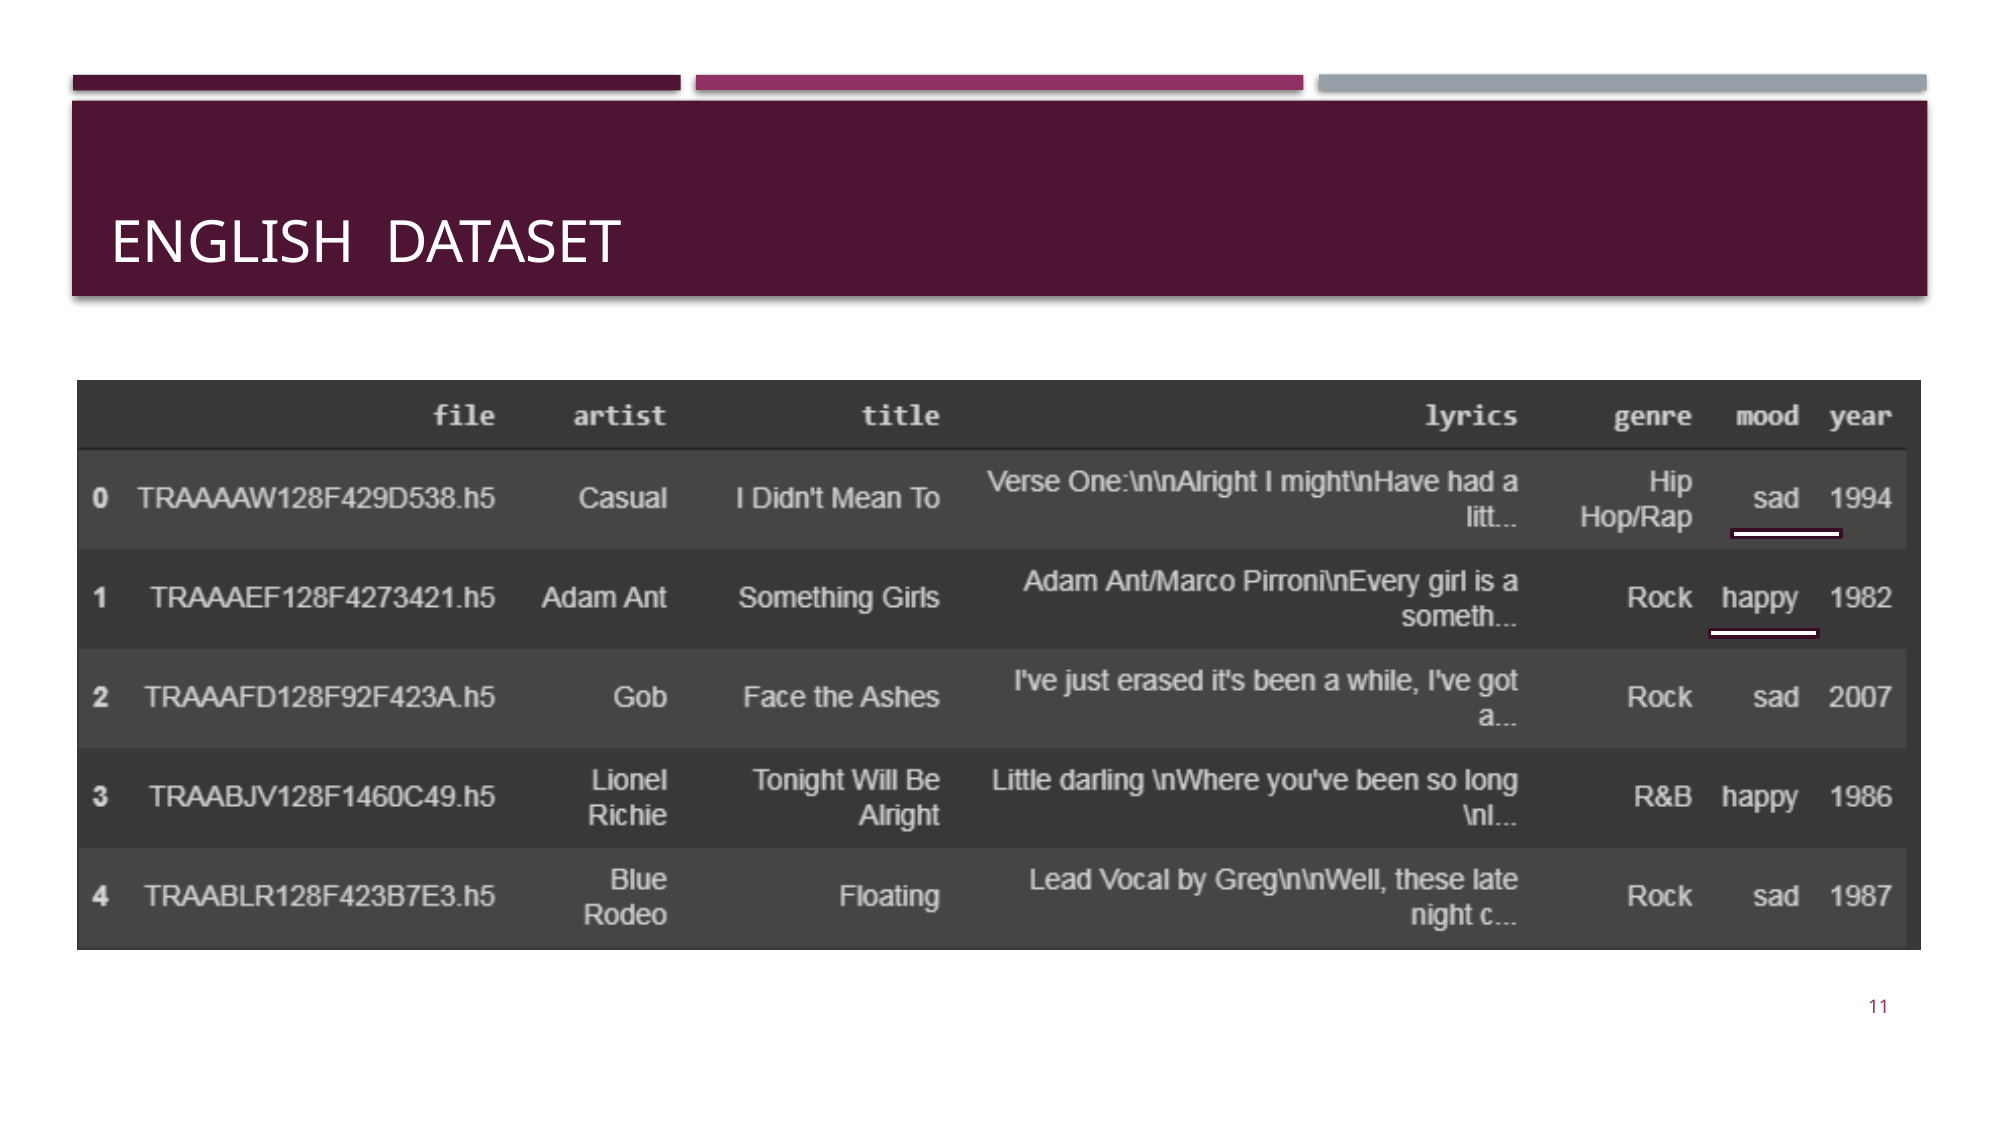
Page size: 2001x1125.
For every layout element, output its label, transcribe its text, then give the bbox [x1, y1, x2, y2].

picture [76, 380, 1922, 951]
title English dataset [95, 115, 1905, 282]
slide_number 11 [1732, 977, 1905, 1037]
